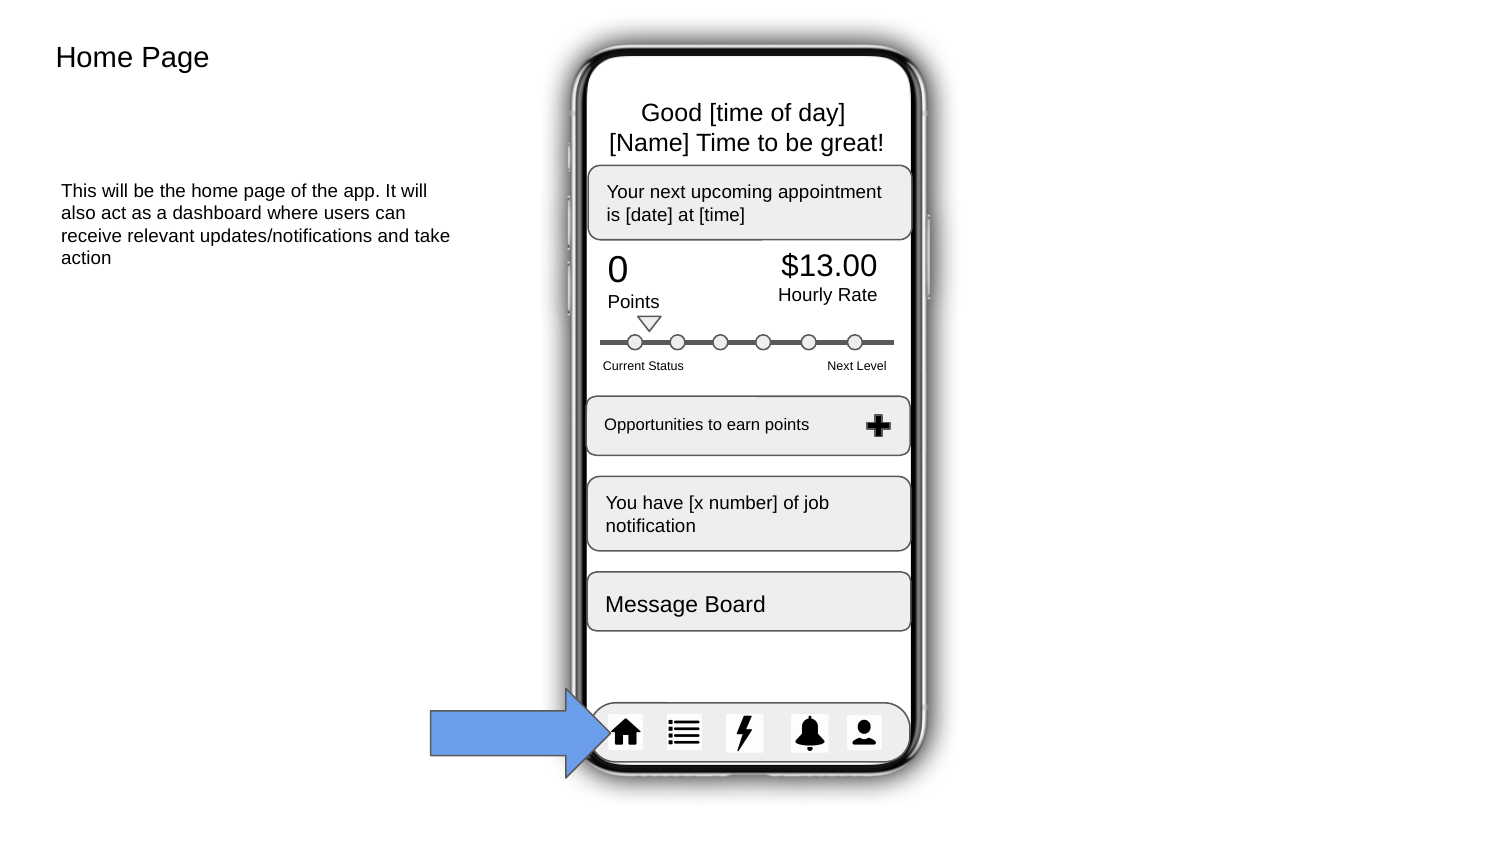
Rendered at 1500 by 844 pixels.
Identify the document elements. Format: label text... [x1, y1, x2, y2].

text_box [589, 702, 911, 763]
text_box [430, 710, 532, 756]
text_box [40, 113, 476, 769]
picture [537, 13, 963, 808]
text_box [599, 334, 895, 350]
text_box Home Page [40, 23, 439, 145]
text_box This will be the home page of the app. It will also act as a dashboard where users can receive relevant updates/notifications and take action [46, 163, 481, 844]
